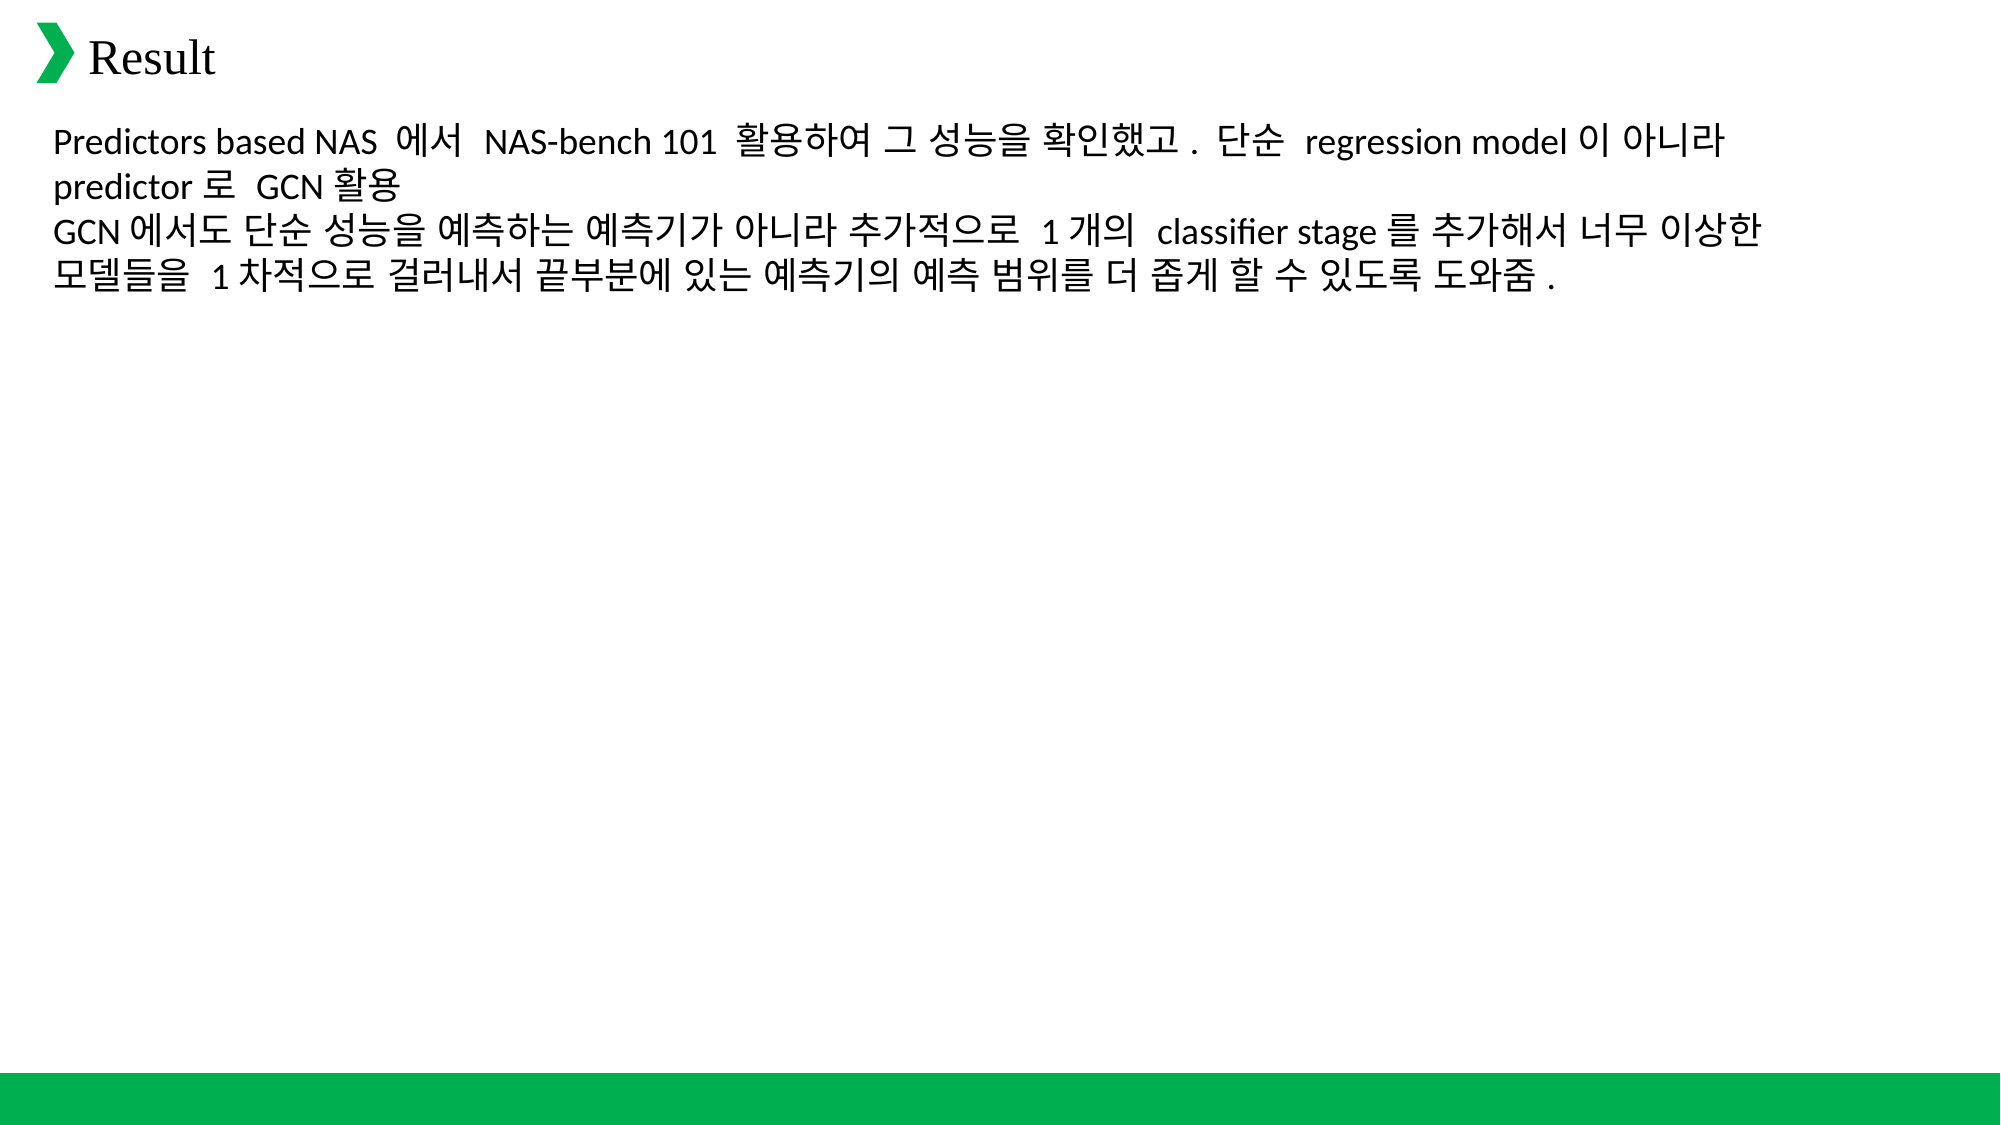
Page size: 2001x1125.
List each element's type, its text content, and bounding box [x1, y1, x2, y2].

text_box Predictors based NAS 에서 NAS-bench 101 활용하여 그 성능을 확인했고. 단순 regression model이 아니라 predictor로 GCN활용 GCN에서도 단순 성능을 예측하는 예측기가 아니라 추가적으로 1개의 classifier stage를 추가해서 너무 이상한 모델들을 1차적으로 걸러내서 끝부분에 있는 예측기의 예측 범위를 더 좁게 할 수 있도록 도와줌. [38, 109, 1843, 305]
subtitle Result [73, 23, 1878, 110]
text_box [0, 1072, 2000, 1125]
text_box [36, 22, 75, 84]
